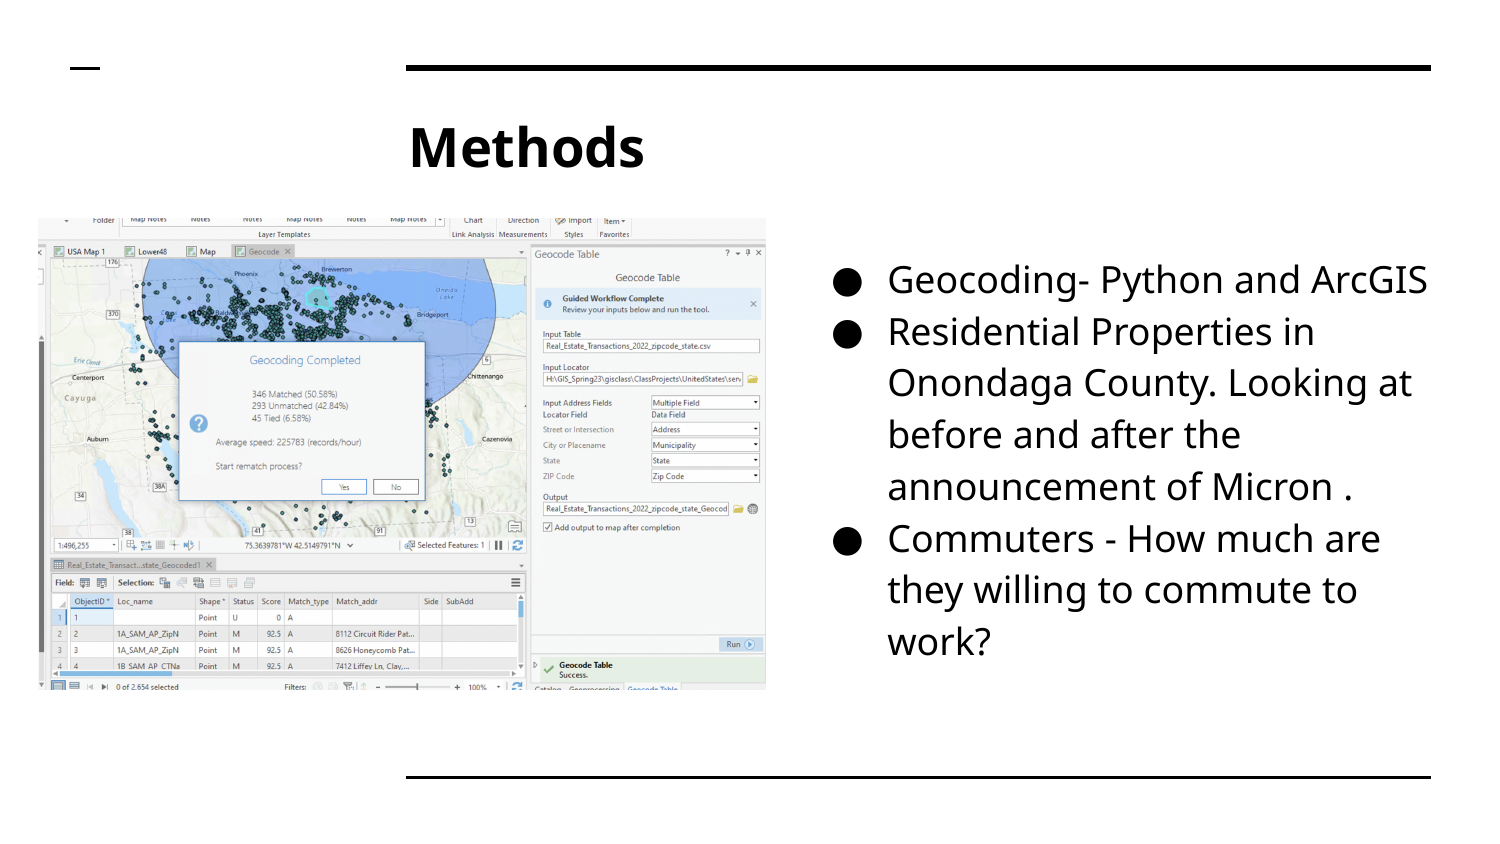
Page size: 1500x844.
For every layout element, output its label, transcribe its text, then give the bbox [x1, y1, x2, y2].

title Methods [393, 94, 1431, 199]
text_box Geocoding- Python and ArcGIS Residential Properties in Onondaga County. Looking at before and after the announcement of Micron . Commuters - How much are they willing to commute to work? [797, 234, 1468, 679]
picture [38, 218, 766, 690]
